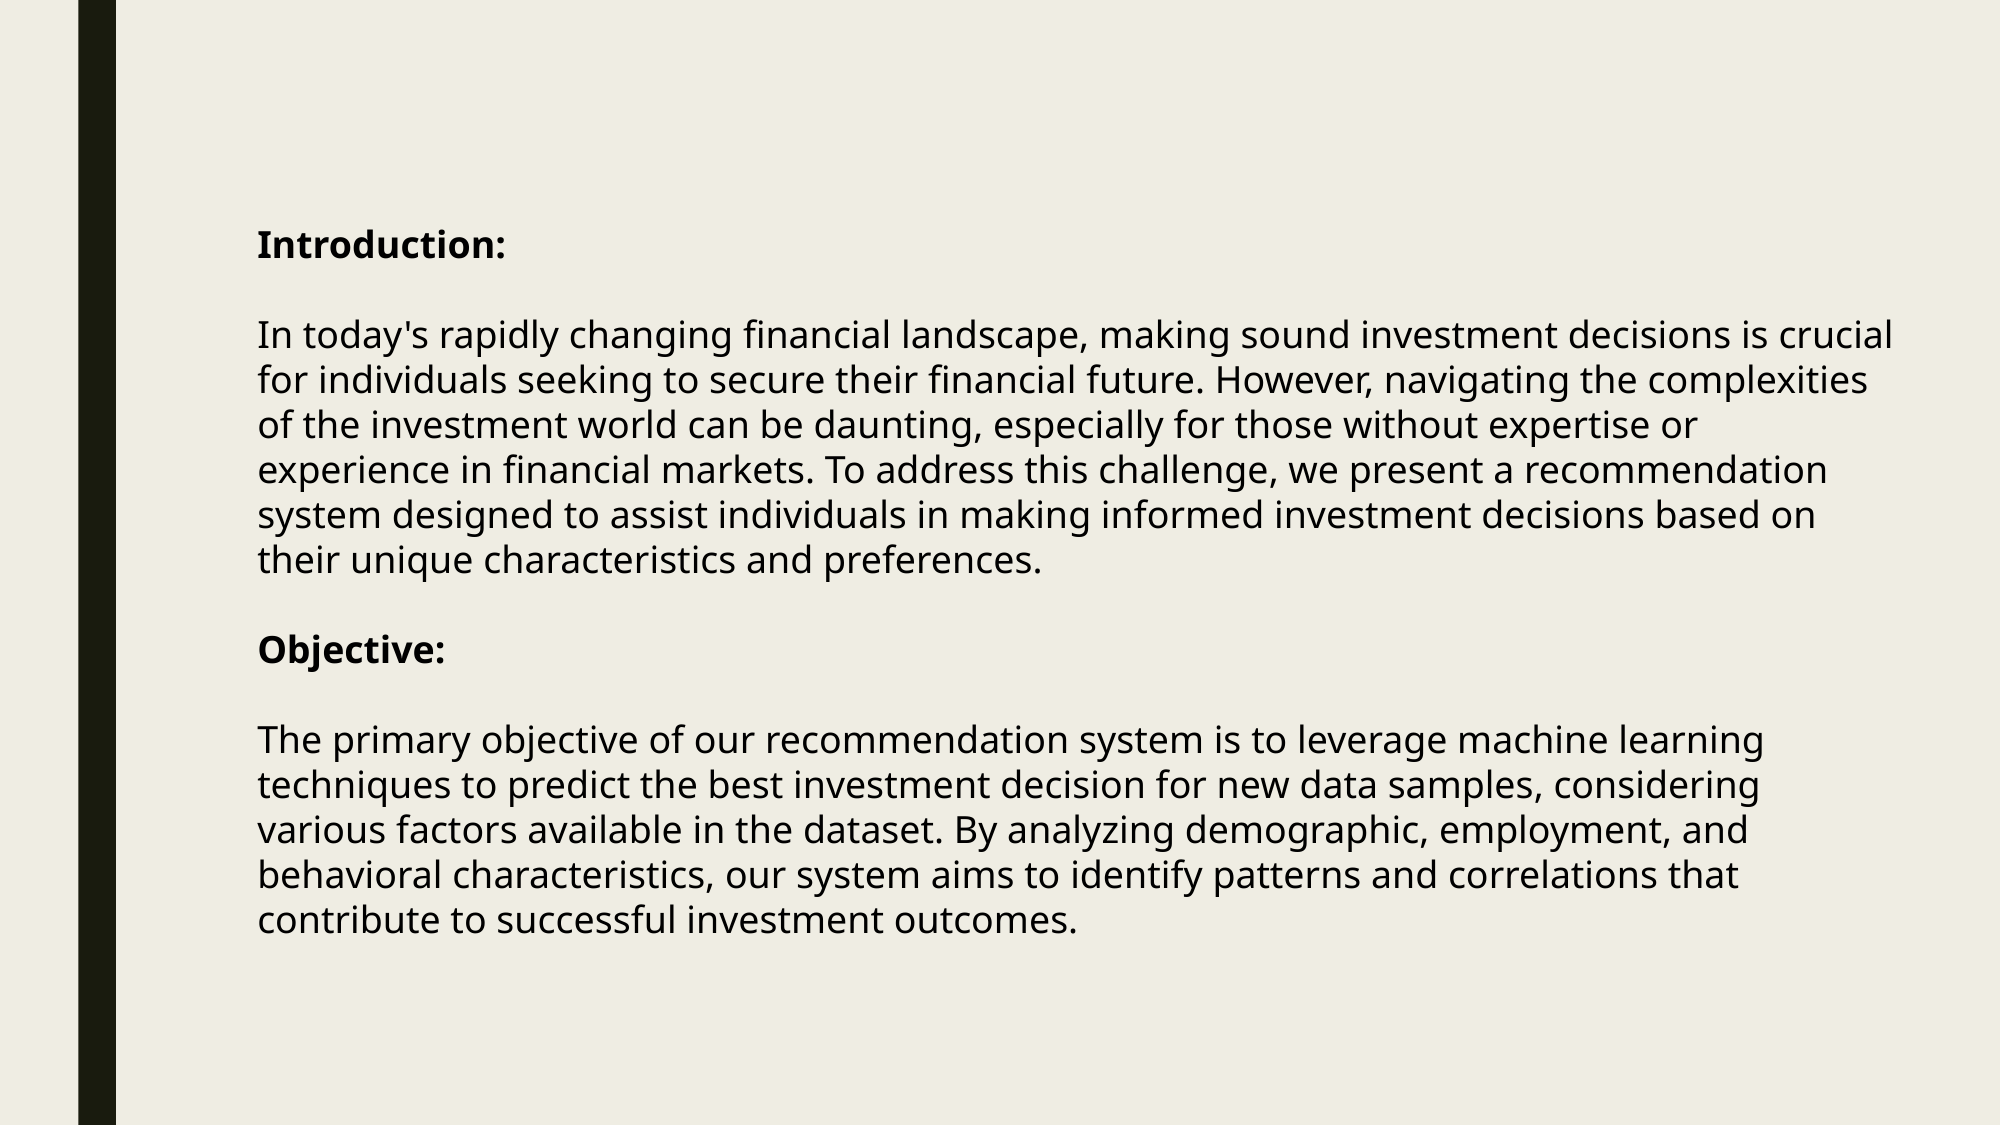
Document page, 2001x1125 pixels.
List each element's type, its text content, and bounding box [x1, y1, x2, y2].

text_box Introduction: In today's rapidly changing financial landscape, making sound investment decisions is crucial for individuals seeking to secure their financial future. However, navigating the complexities of the investment world can be daunting, especially for those without expertise or experience in financial markets. To address this challenge, we present a recommendation system designed to assist individuals in making informed investment decisions based on their unique characteristics and preferences. Objective: The primary objective of our recommendation system is to leverage machine learning techniques to predict the best investment decision for new data samples, considering various factors available in the dataset. By analyzing demographic, employment, and behavioral characteristics, our system aims to identify patterns and correlations that contribute to successful investment outcomes. [242, 214, 1912, 949]
